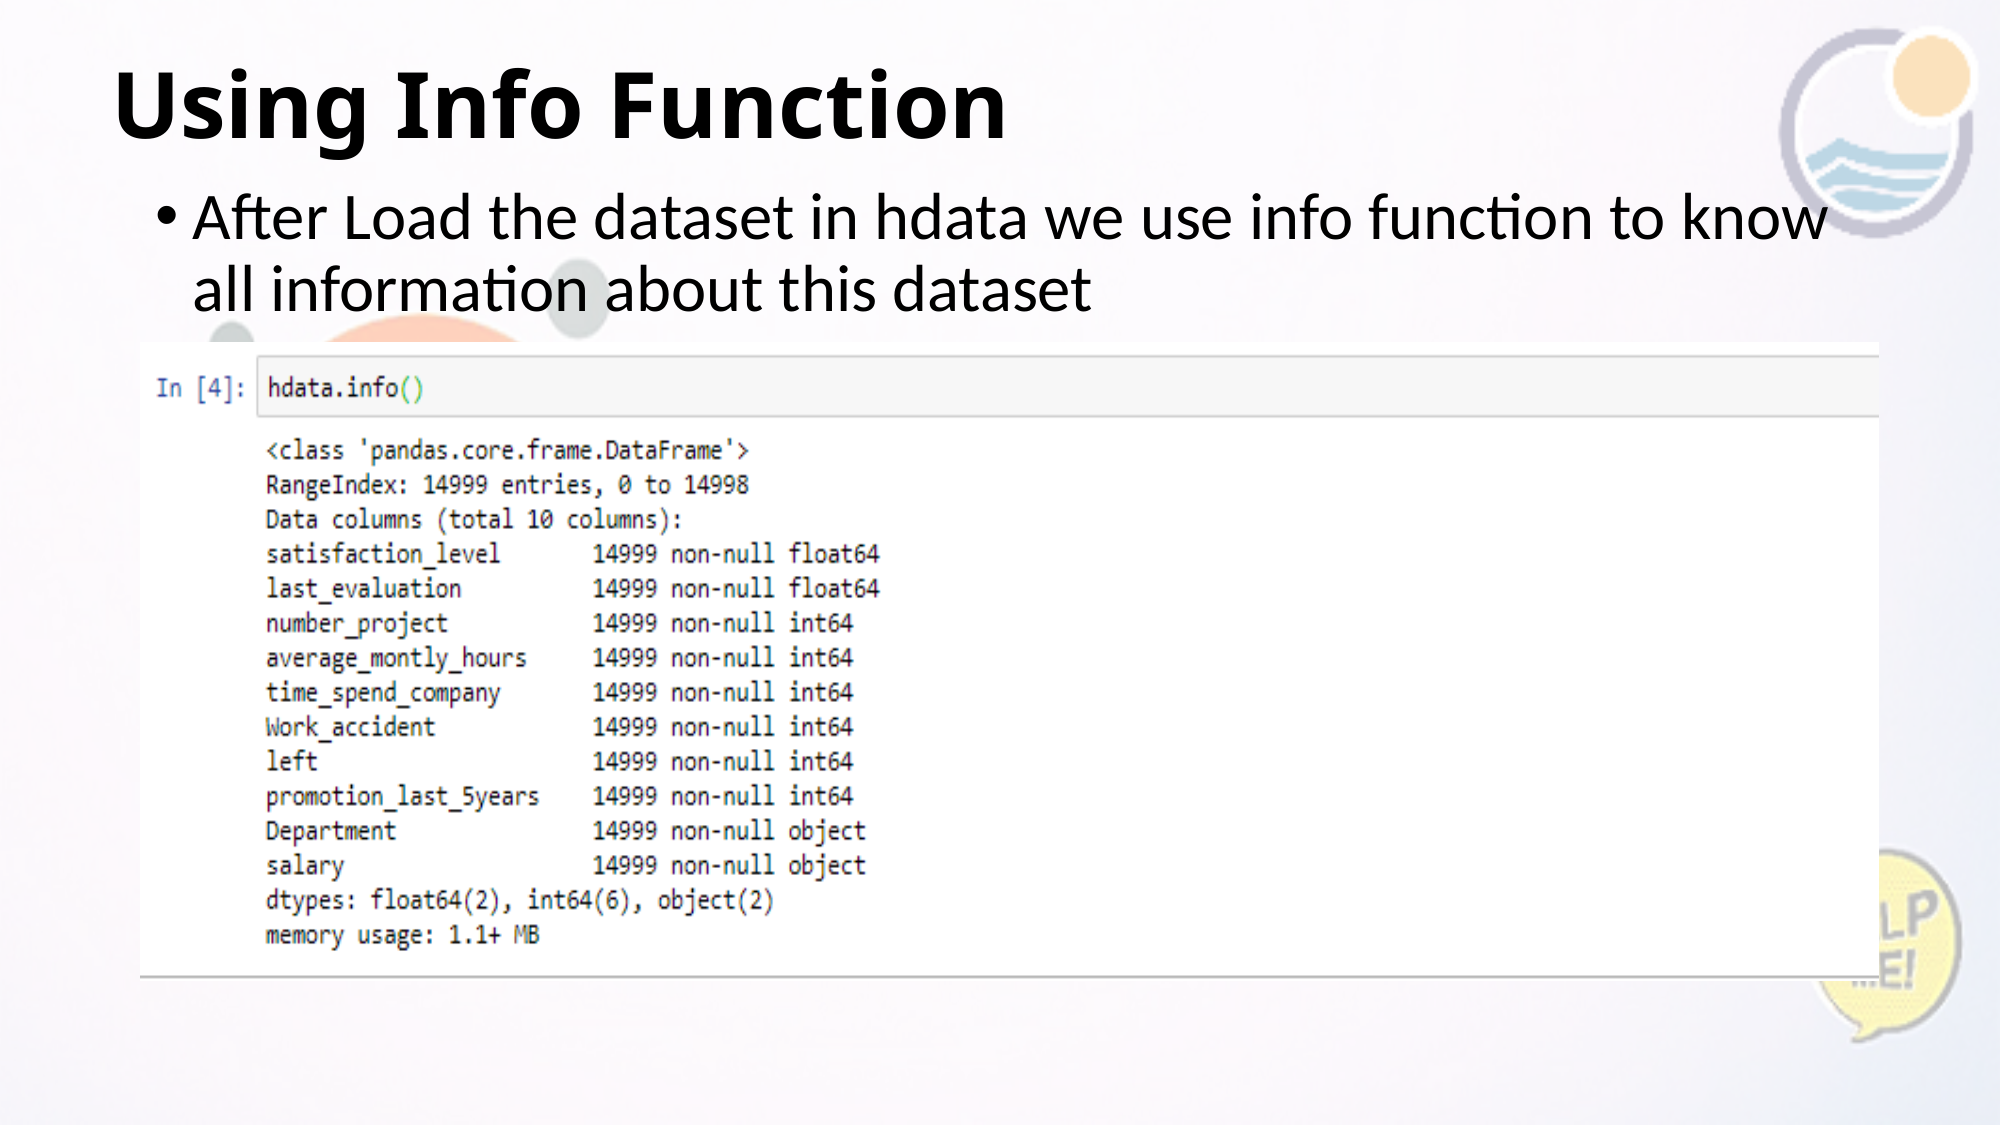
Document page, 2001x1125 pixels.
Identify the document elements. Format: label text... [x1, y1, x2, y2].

list After Load the dataset in hdata we use info function to know all information about this dataset [140, 174, 1866, 342]
picture [140, 342, 1879, 981]
title Using Info Function [95, 0, 1821, 218]
